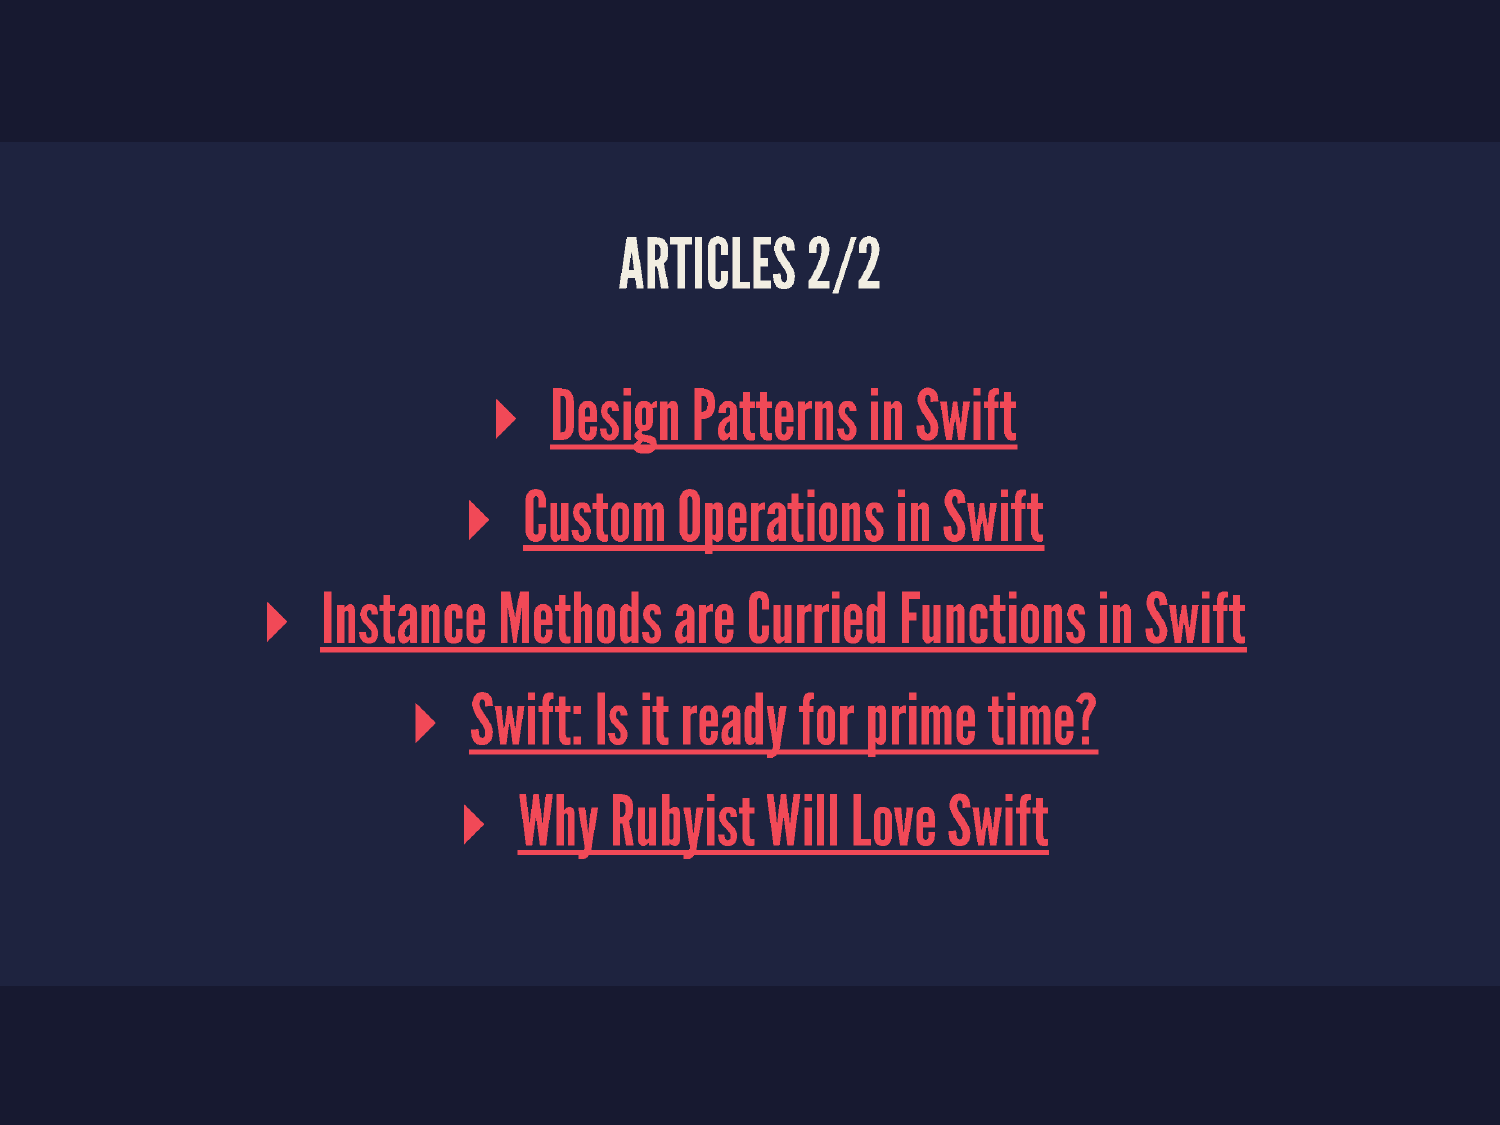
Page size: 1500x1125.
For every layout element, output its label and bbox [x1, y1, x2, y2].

picture [0, 141, 1500, 987]
